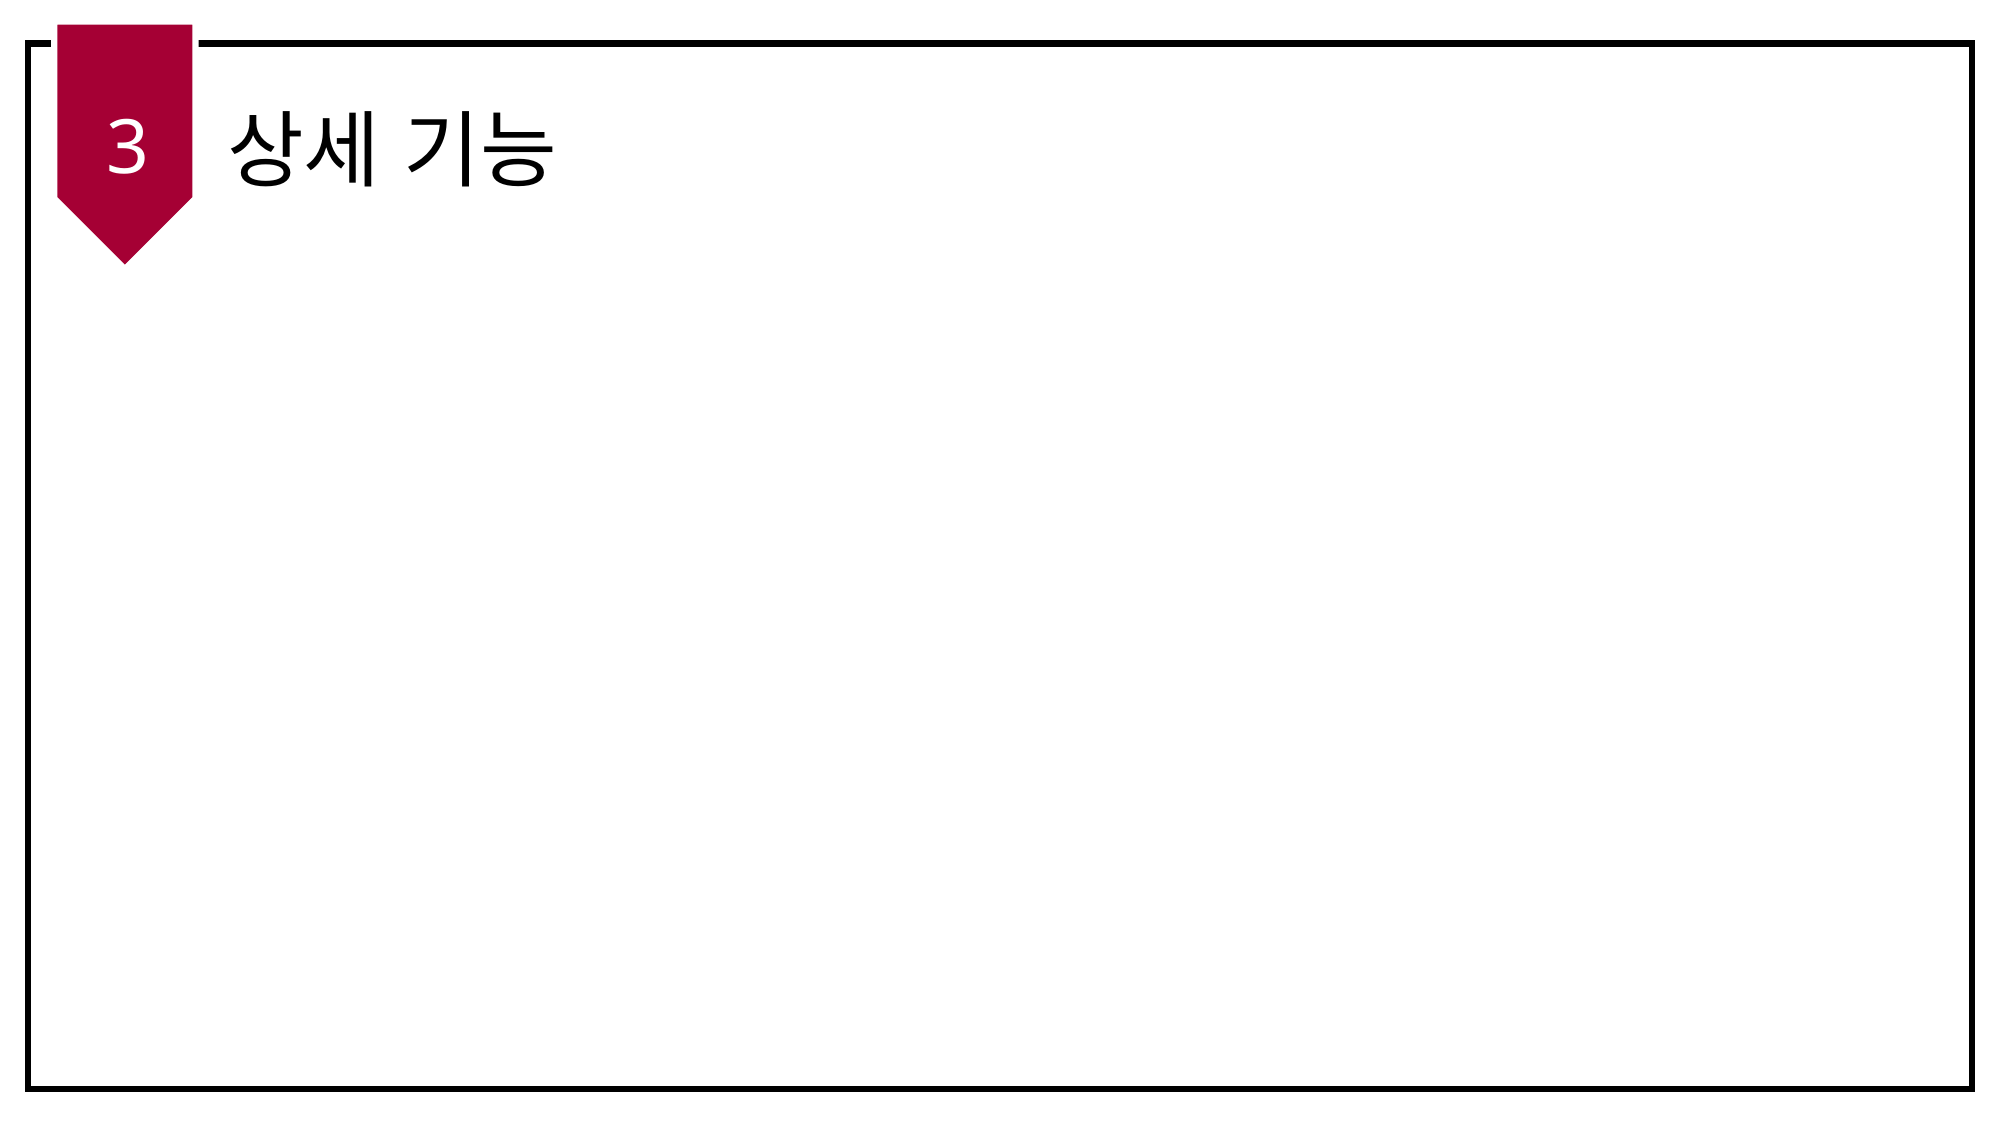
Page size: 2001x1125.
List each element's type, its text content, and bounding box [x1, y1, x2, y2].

title 상세 기능 [212, 44, 1938, 263]
text_box 3 [91, 90, 159, 196]
